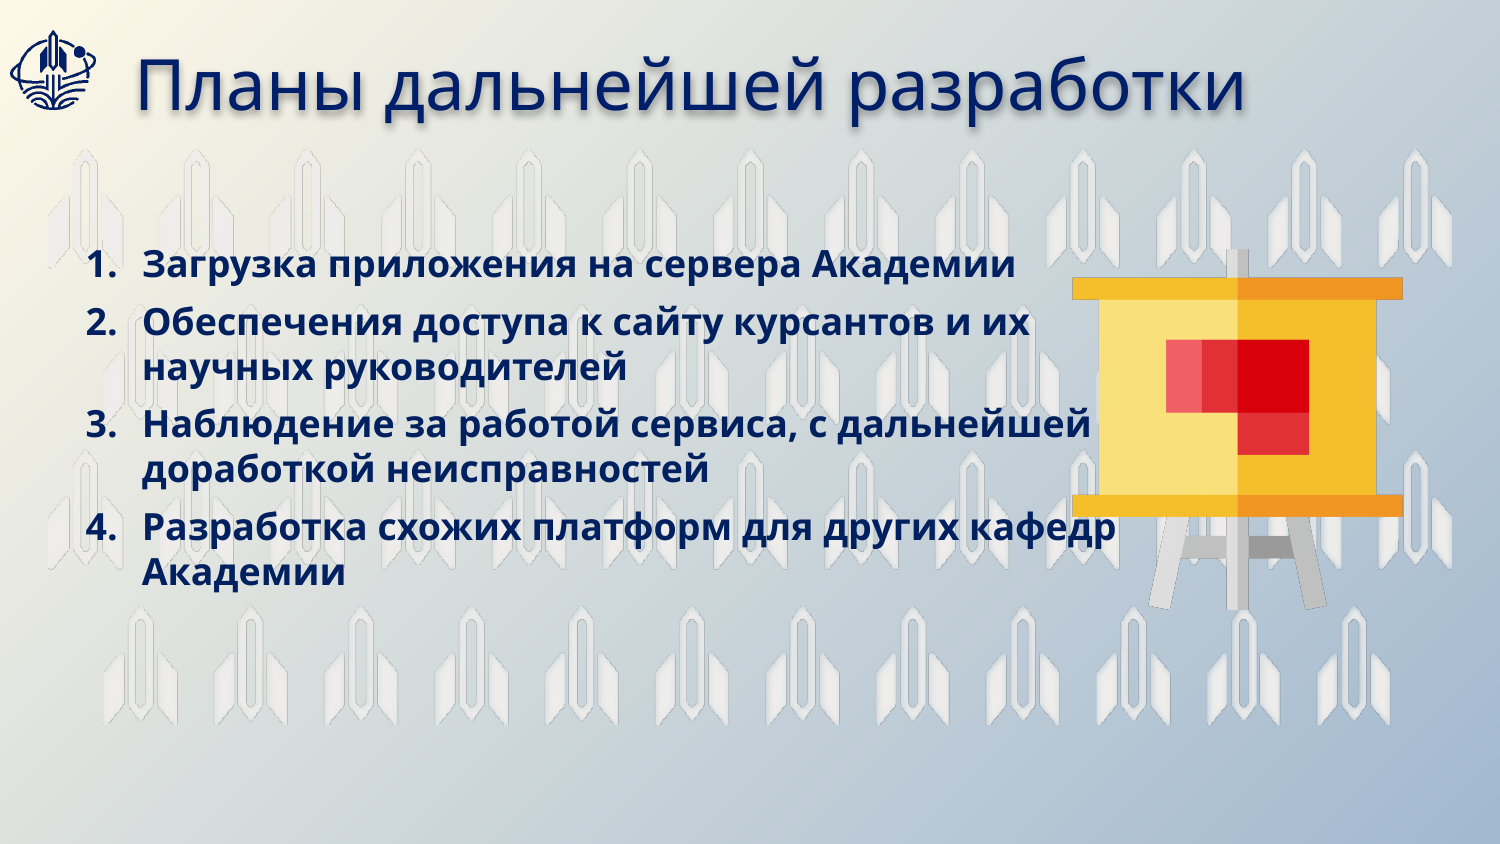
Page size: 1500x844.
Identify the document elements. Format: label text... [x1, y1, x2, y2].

picture [10, 30, 96, 110]
picture [48, 148, 1452, 725]
text_box Планы дальнейшей разработки [119, 40, 1418, 134]
